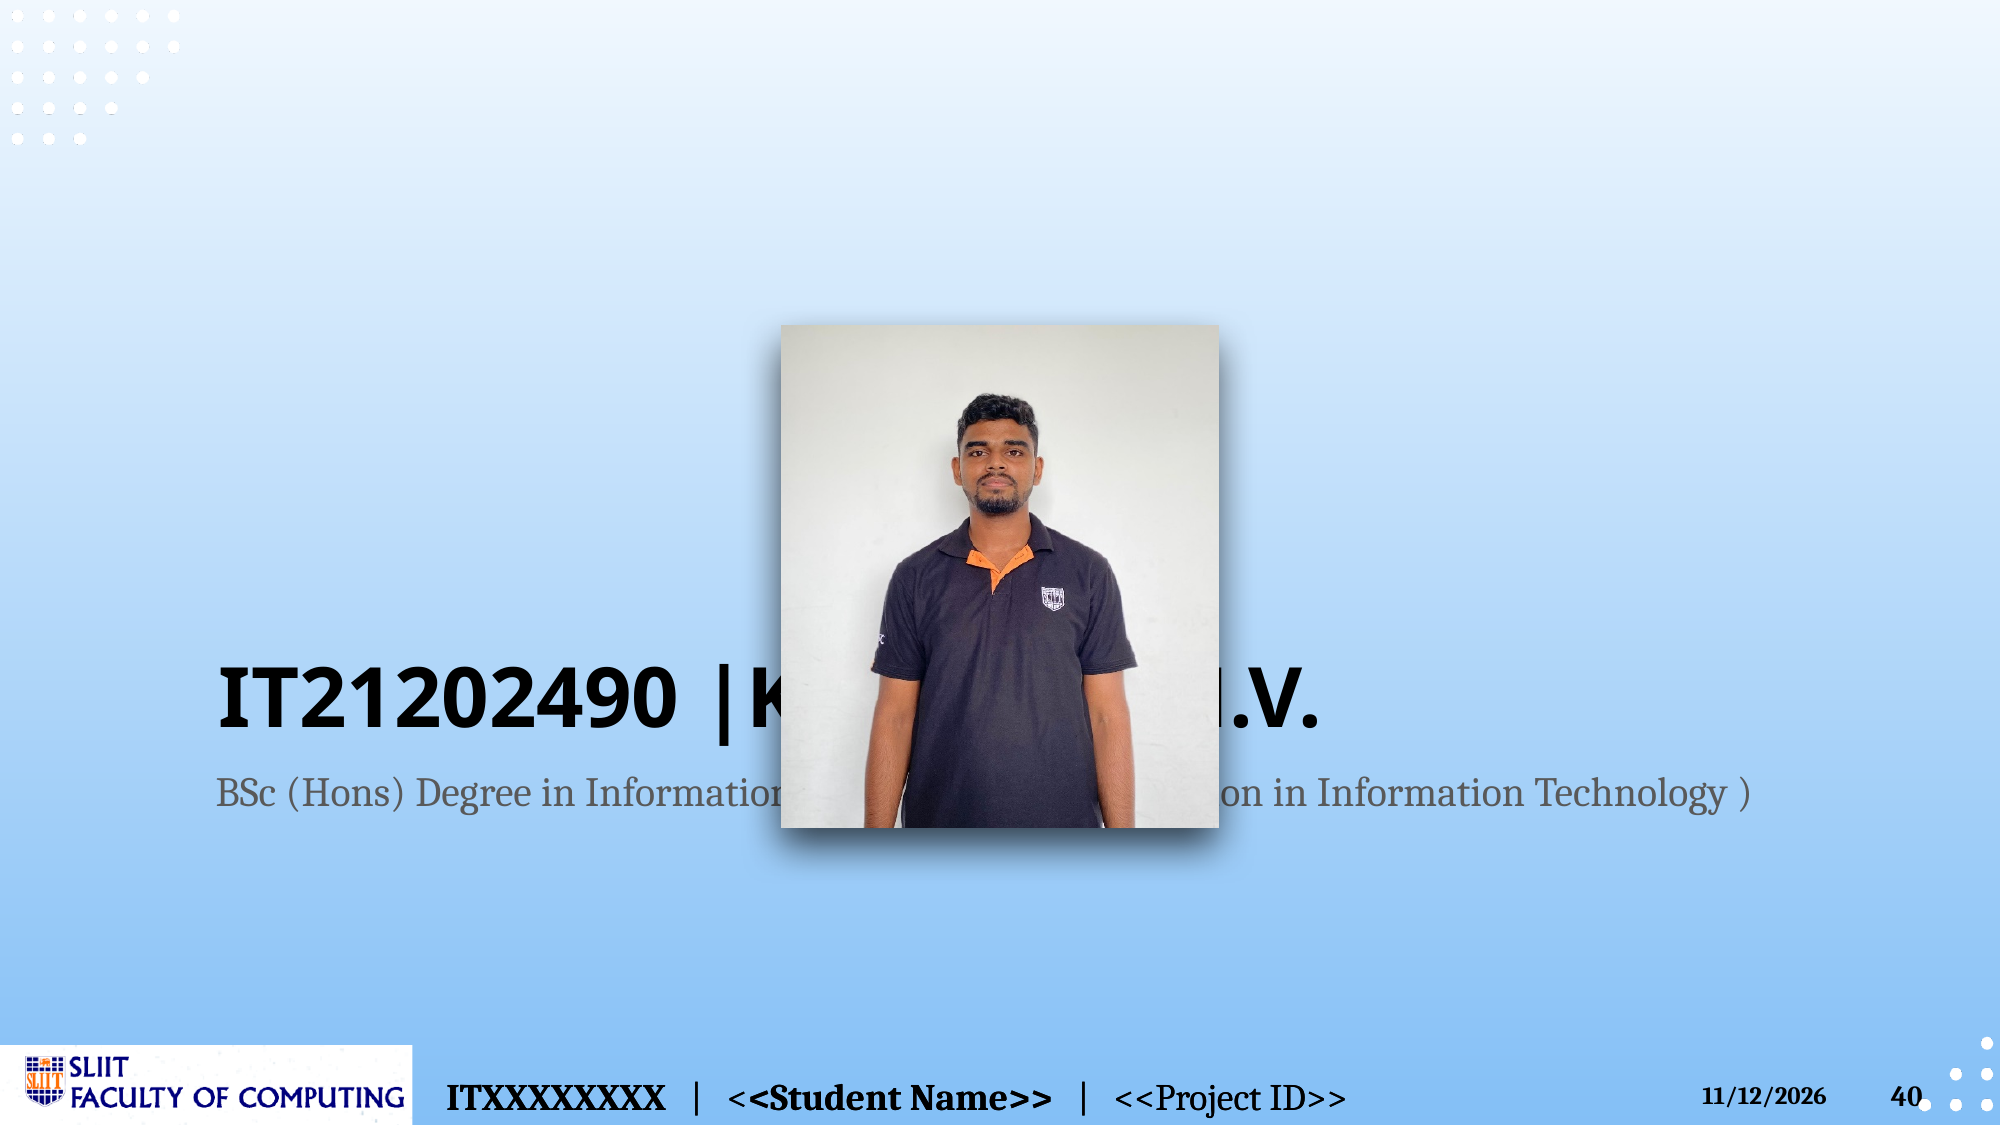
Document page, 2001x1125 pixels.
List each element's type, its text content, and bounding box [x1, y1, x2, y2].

picture [780, 325, 1220, 828]
list BSc (Hons) Degree in Information Technology ( specialization in Information Technology ) [200, 576, 750, 823]
title IT21202490 |Kalhara N.V. [203, 823, 1863, 913]
text_box ITXXXXXXXX | <<Student Name>> | <<Project ID>> [430, 1063, 1552, 1125]
picture [0, 1045, 413, 1125]
text_box [0, 0, 180, 145]
text_box [1887, 1036, 2000, 1125]
list BSc (Hons) Degree in Information Technology ( specialization in Information Technology ) [1247, 576, 1901, 823]
